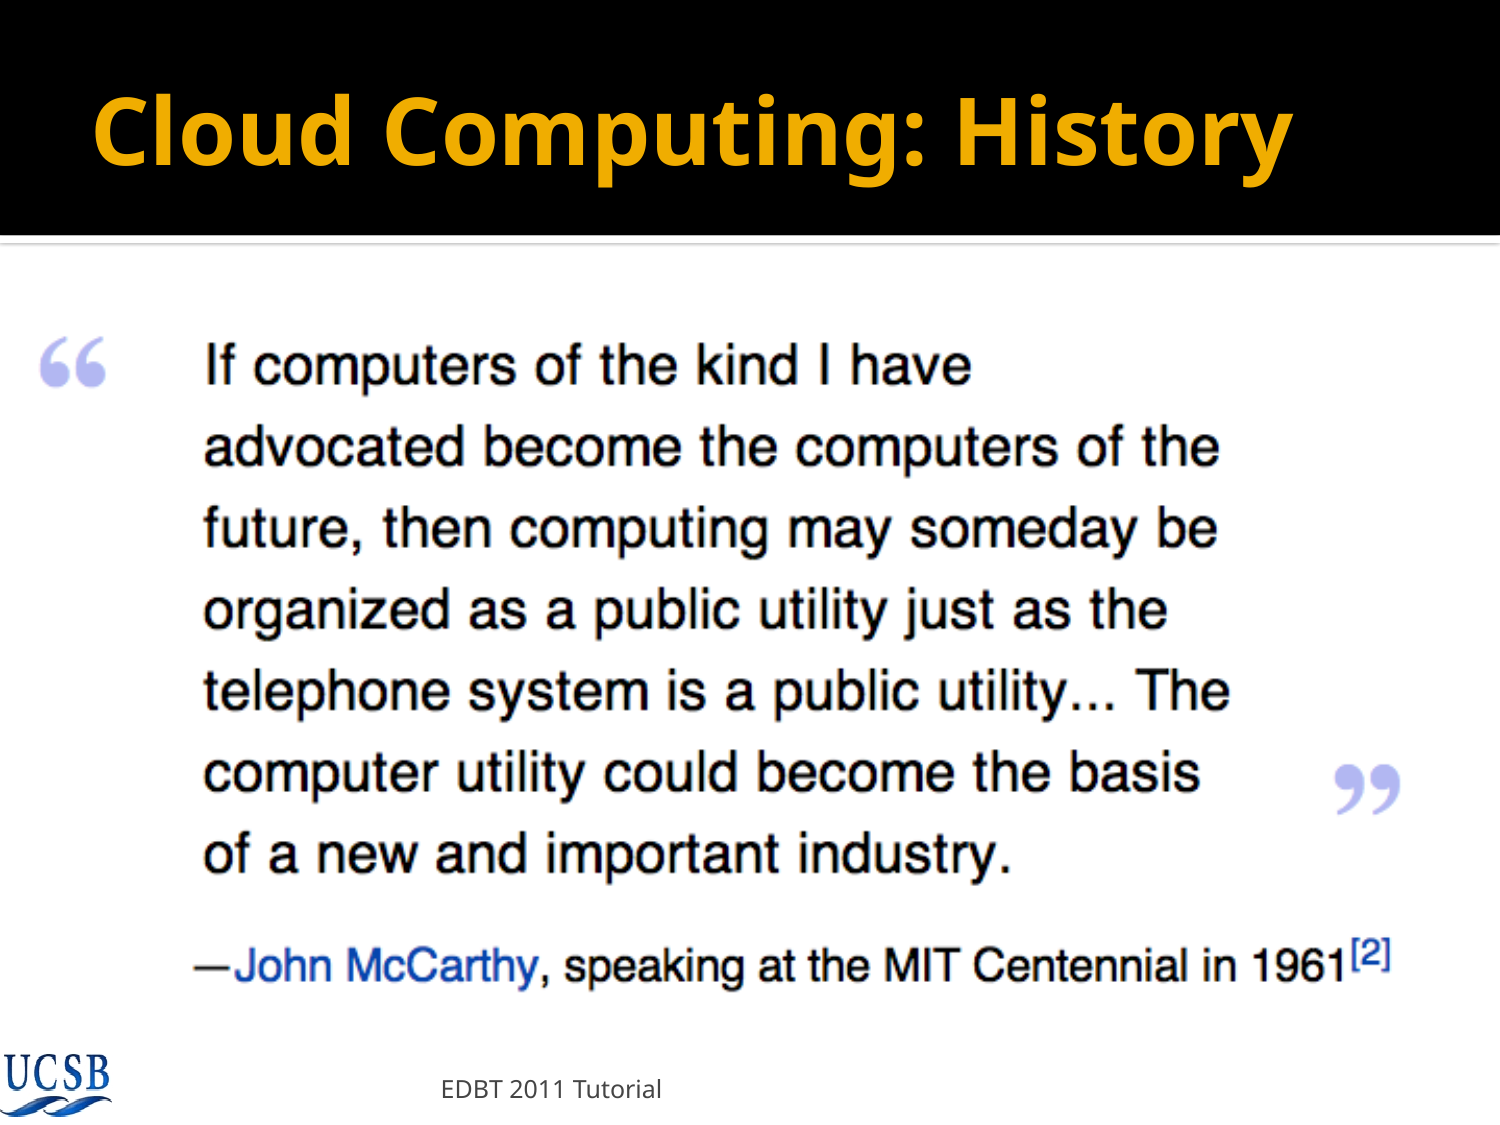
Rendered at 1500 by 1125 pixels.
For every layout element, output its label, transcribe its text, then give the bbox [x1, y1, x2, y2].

picture [0, 1053, 113, 1117]
footer EDBT 2011 Tutorial [433, 1062, 1337, 1108]
picture [37, 312, 1415, 1007]
title Cloud Computing: History [75, 24, 1425, 231]
